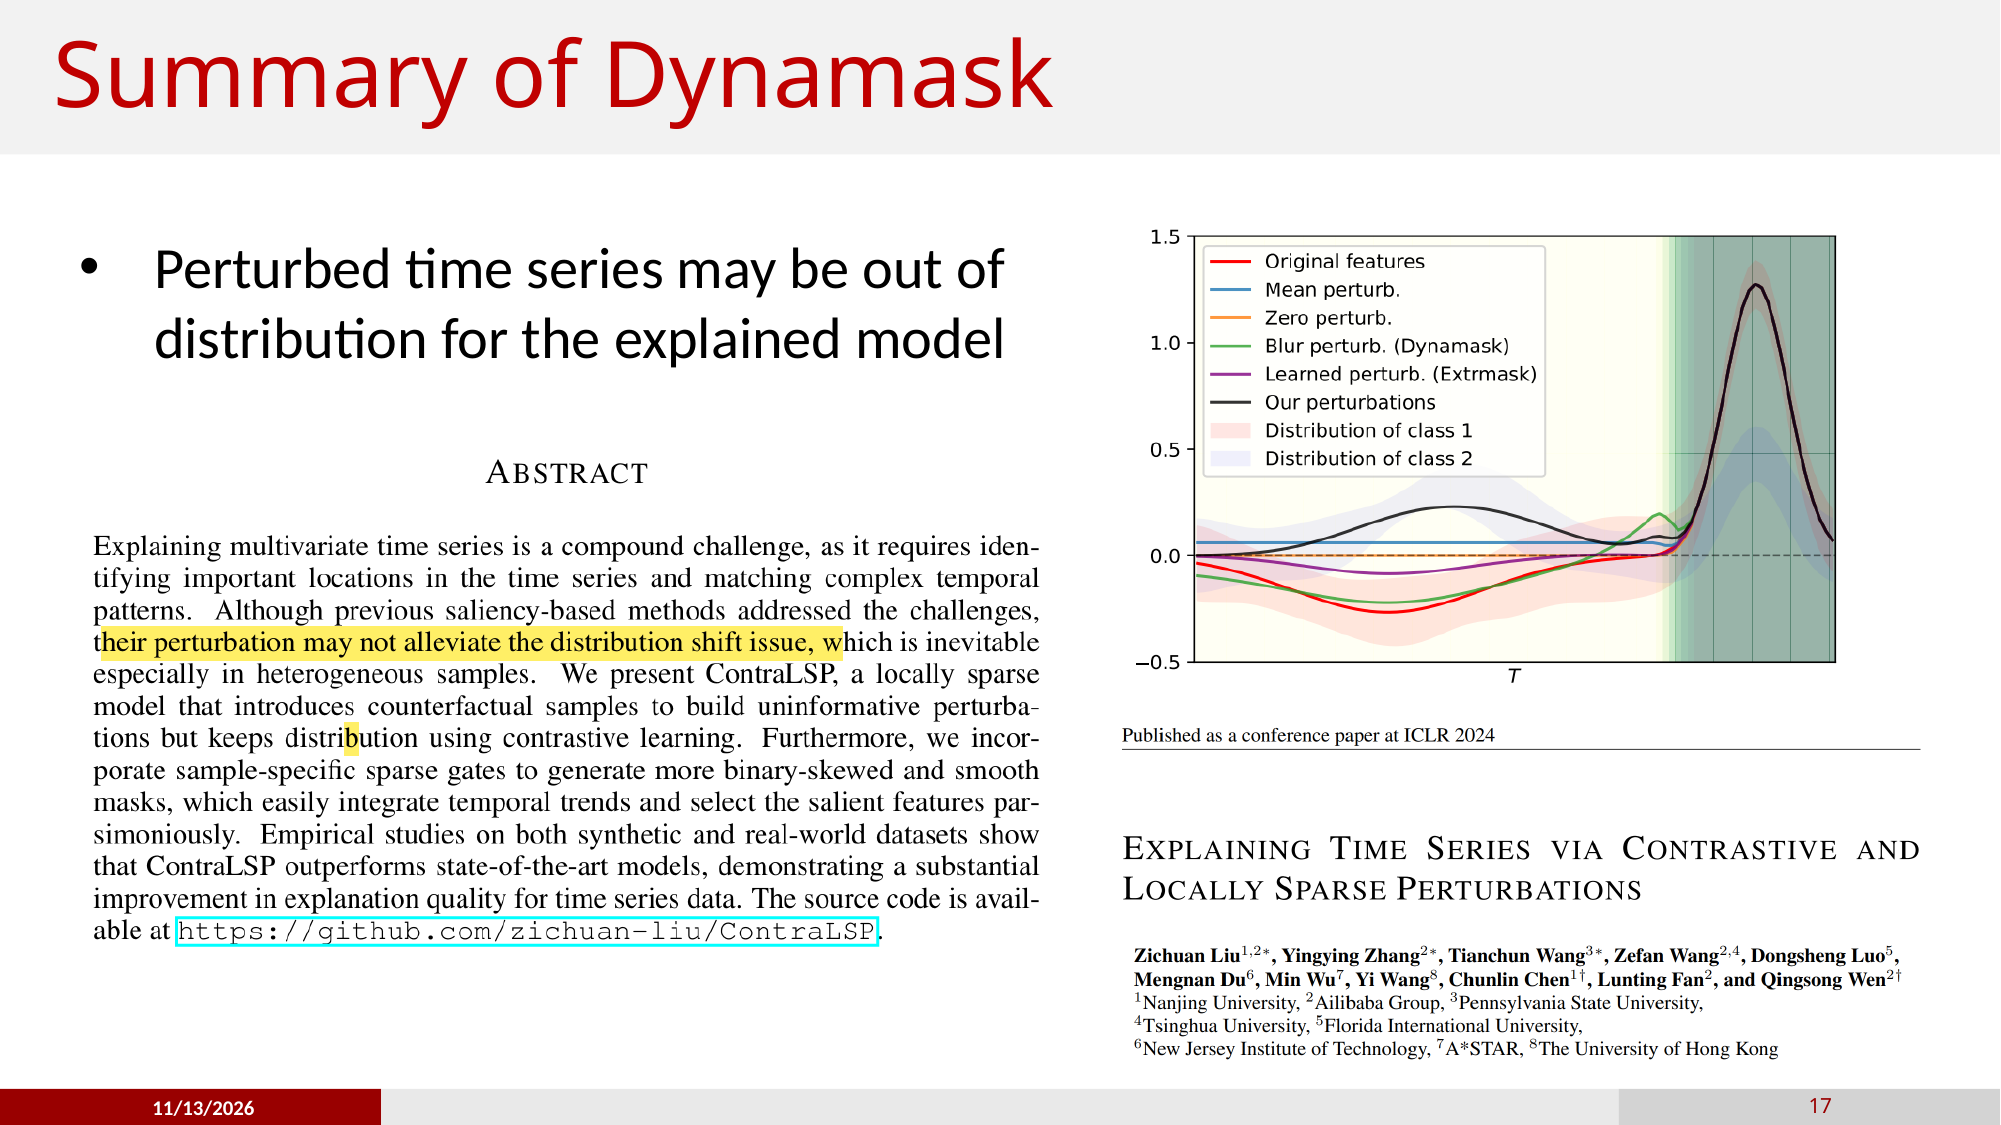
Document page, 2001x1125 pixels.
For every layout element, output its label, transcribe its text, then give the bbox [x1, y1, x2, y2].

text_box Summary of Dynamask [38, 0, 2000, 187]
picture [1120, 204, 1895, 698]
picture [1100, 715, 1966, 1067]
picture [72, 440, 1065, 955]
text_box Perturbed time series may be out of distribution for the explained model [64, 222, 1065, 378]
